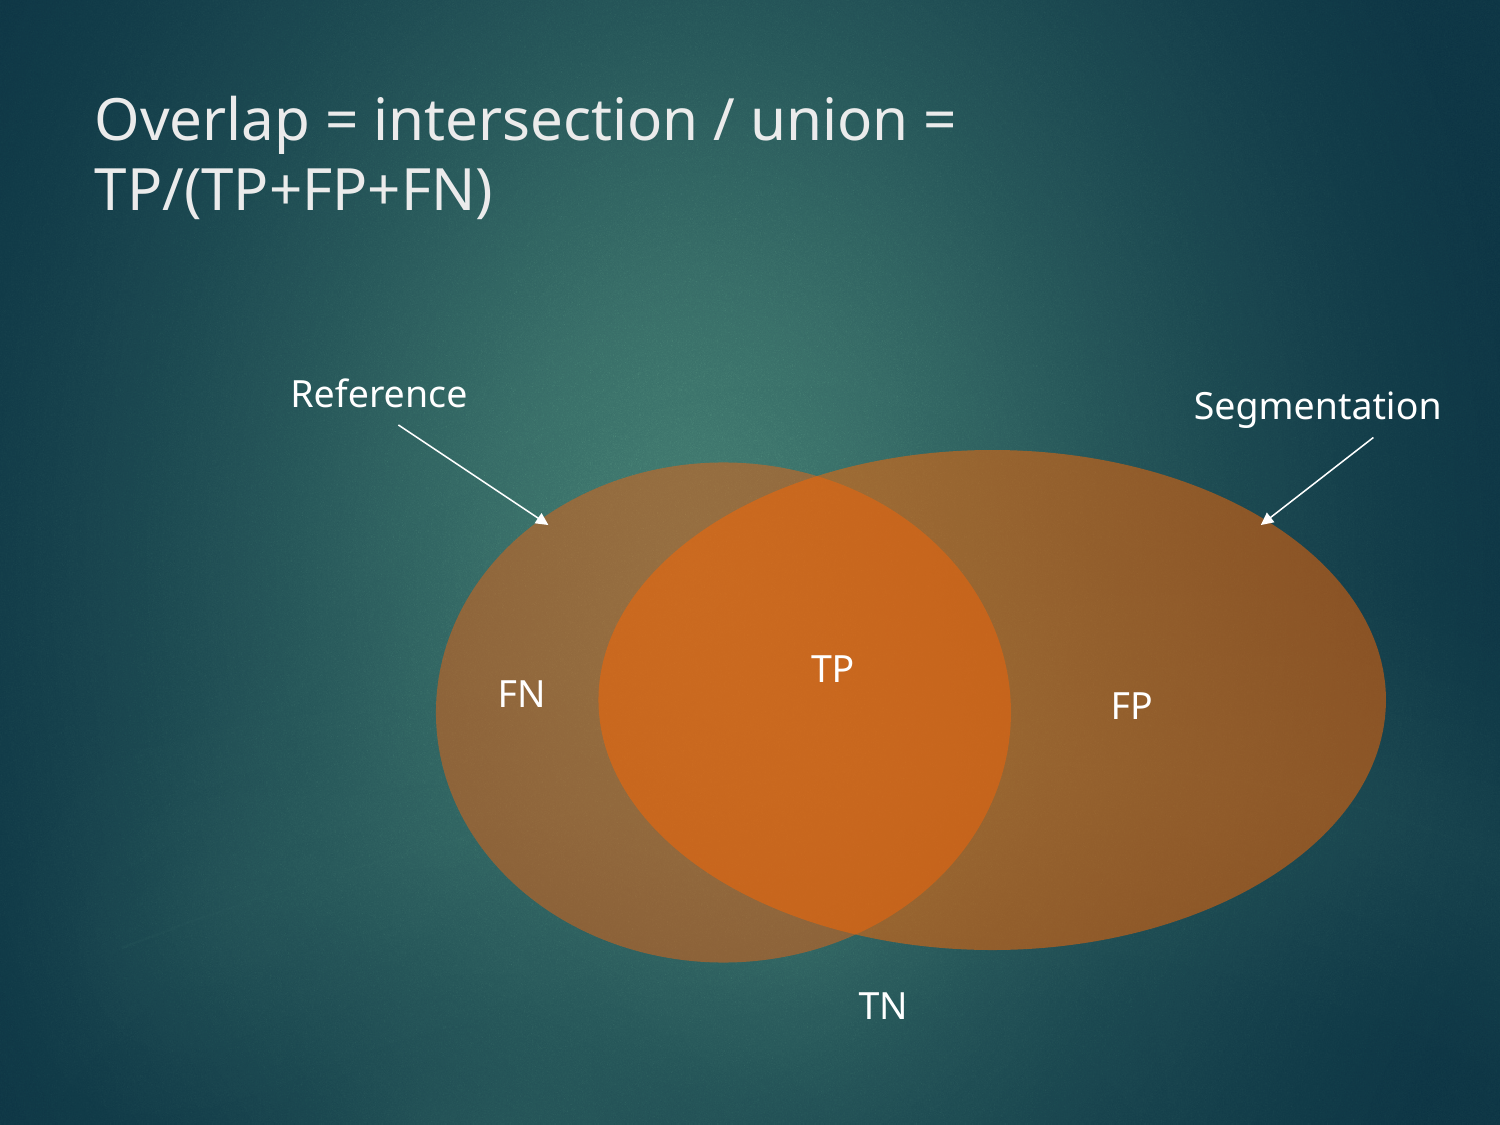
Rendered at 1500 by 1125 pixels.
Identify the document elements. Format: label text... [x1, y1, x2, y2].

title Overlap = intersection / union = TP/(TP+FP+FN) [79, 74, 1237, 304]
text_box [1260, 437, 1374, 526]
text_box Reference [275, 362, 483, 422]
text_box FN [482, 662, 561, 722]
text_box [435, 462, 855, 963]
text_box [398, 424, 549, 526]
text_box [598, 450, 1386, 951]
text_box Segmentation [1179, 374, 1457, 435]
text_box TP [796, 637, 870, 697]
text_box TN [843, 974, 923, 1035]
text_box FP [1095, 674, 1168, 735]
